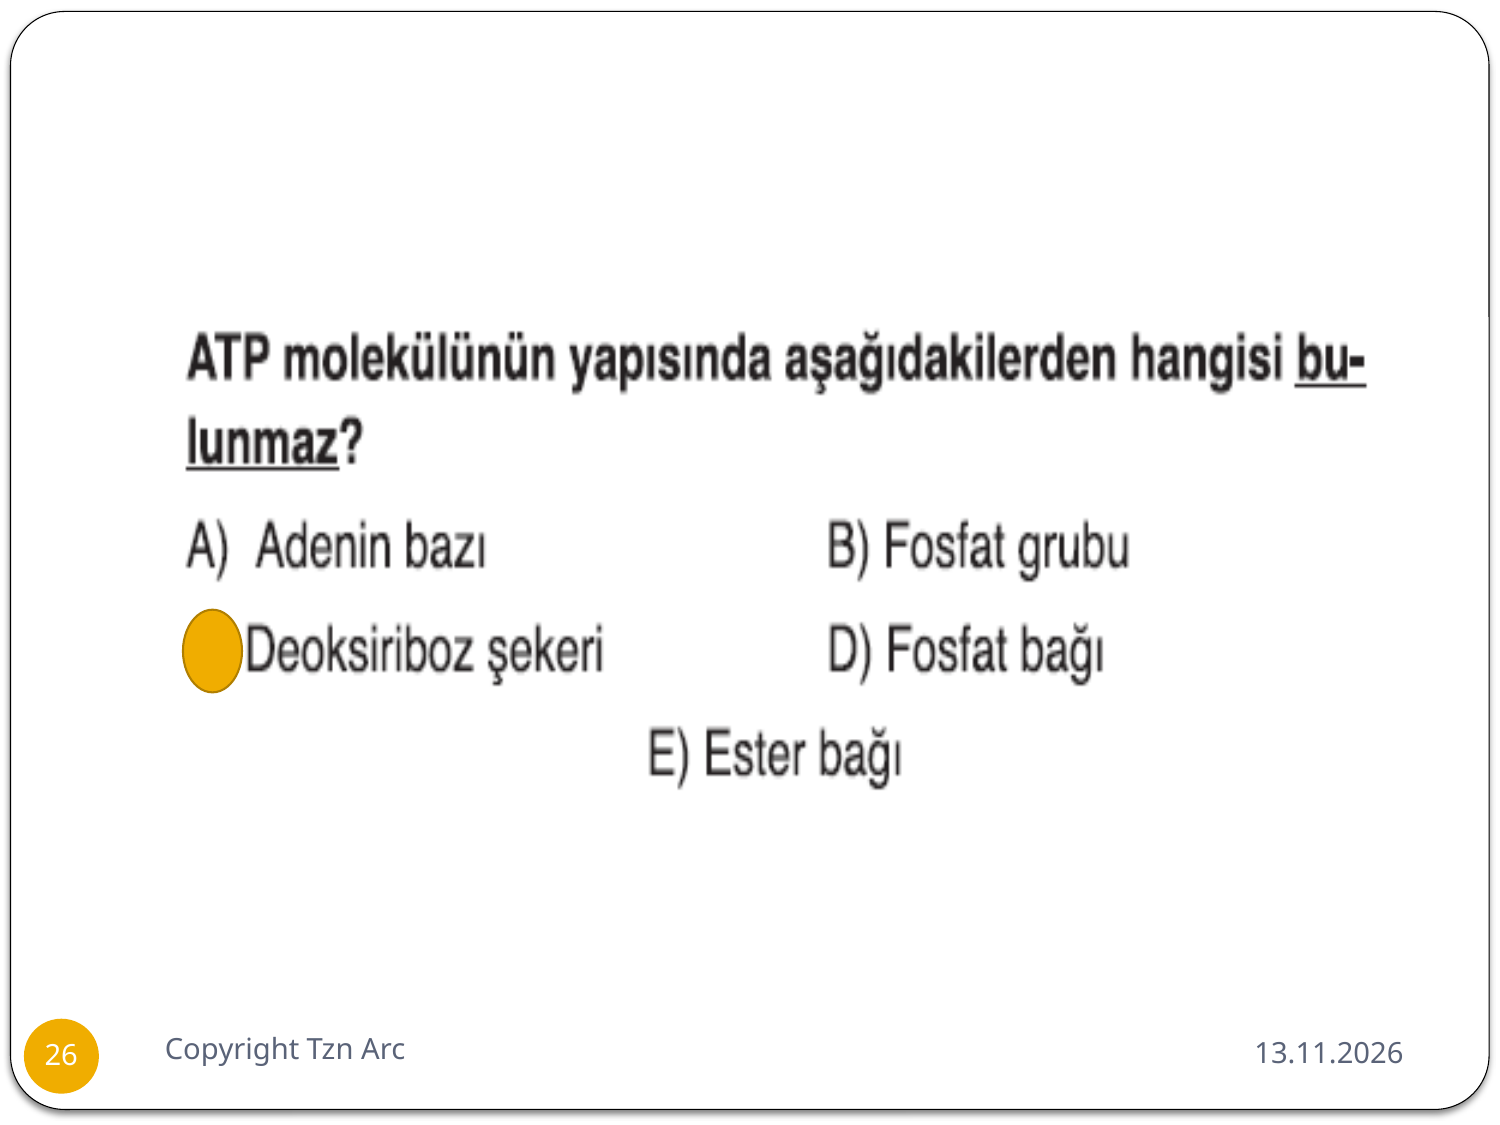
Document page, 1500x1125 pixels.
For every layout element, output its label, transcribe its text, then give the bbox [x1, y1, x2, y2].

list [165, 302, 1385, 811]
footer Copyright Tzn Arc [150, 1012, 800, 1088]
slide_number 26 [23, 1018, 99, 1094]
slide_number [1012, 1015, 1419, 1094]
